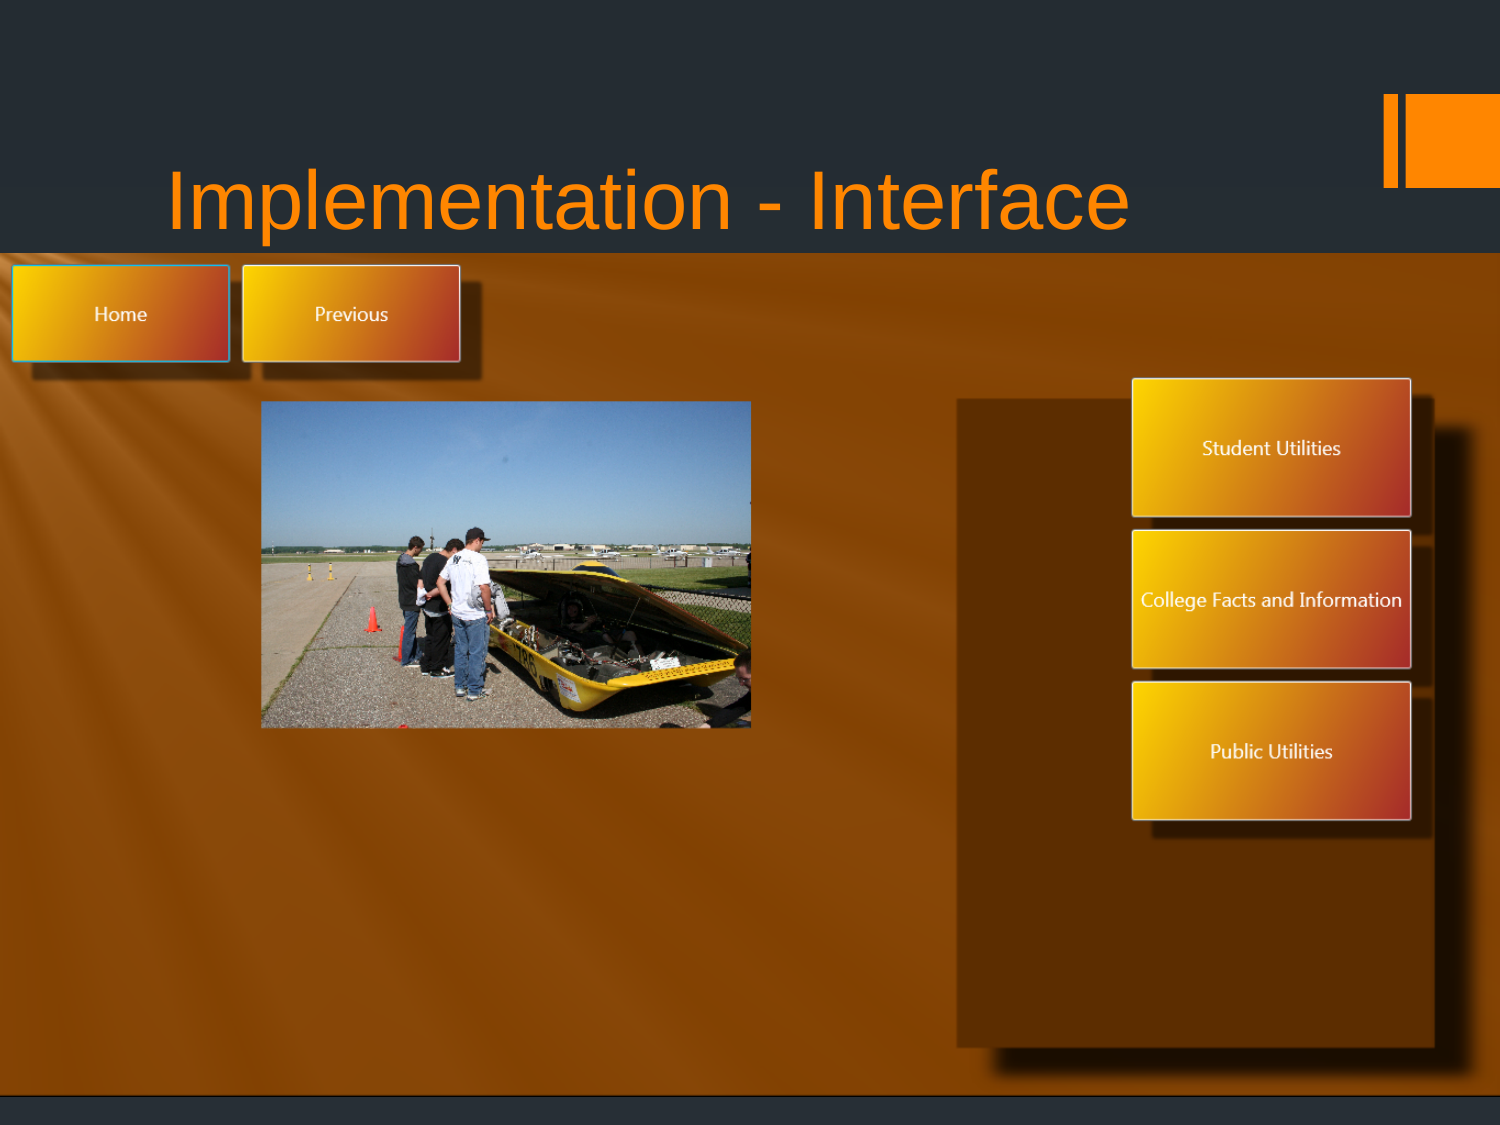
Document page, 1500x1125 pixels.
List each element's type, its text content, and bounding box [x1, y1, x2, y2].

picture [0, 252, 1500, 1098]
title Implementation - Interface [150, 64, 1350, 252]
